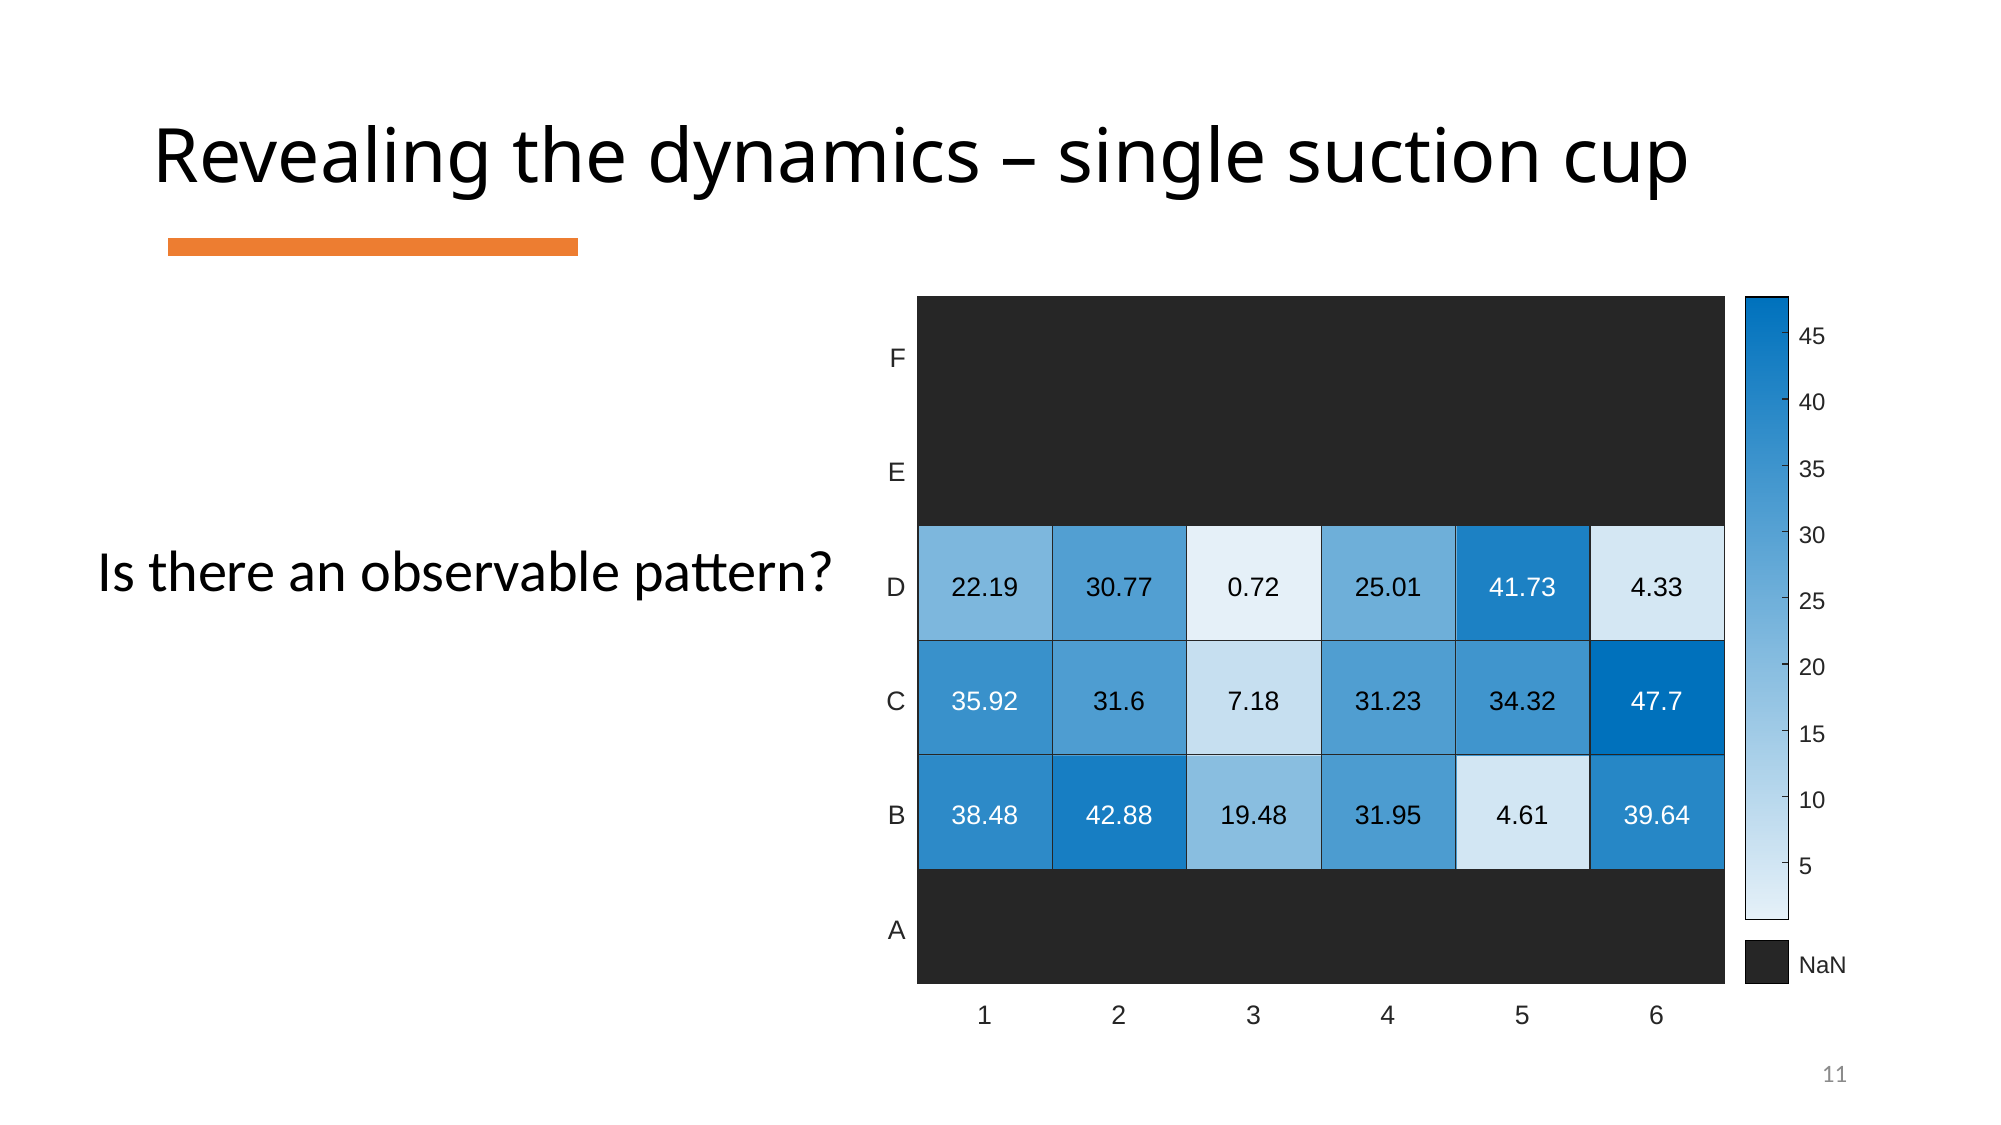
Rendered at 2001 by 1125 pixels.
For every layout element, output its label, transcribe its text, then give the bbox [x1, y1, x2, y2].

text_box [168, 238, 578, 256]
list Is there an observable pattern? [82, 533, 1808, 1125]
title Revealing the dynamics – single suction cup [137, 49, 1863, 268]
picture [771, 234, 1893, 1076]
slide_number 11 [1412, 1076, 1863, 1103]
